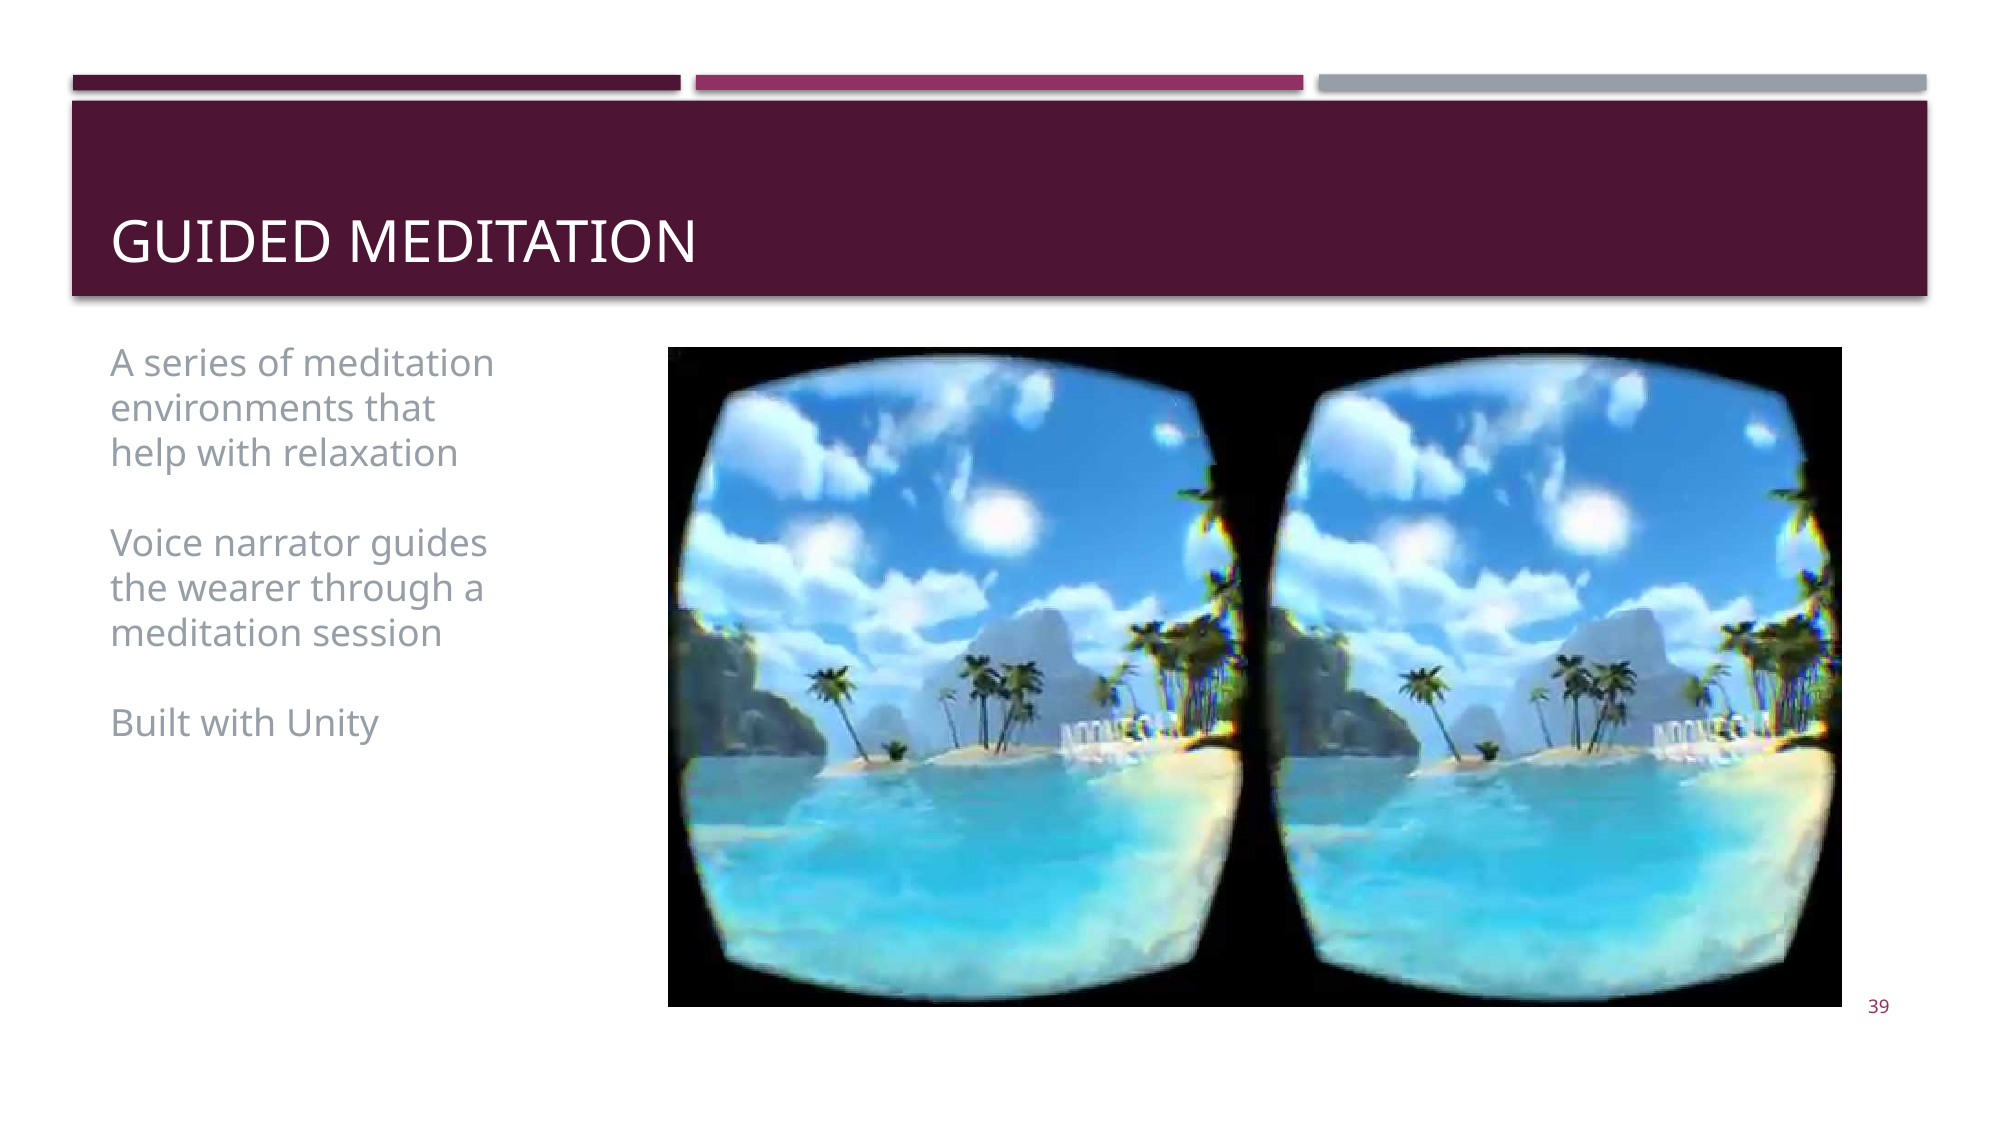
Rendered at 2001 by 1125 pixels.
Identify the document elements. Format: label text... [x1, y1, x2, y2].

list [667, 346, 1843, 1008]
text_box A series of meditation environments that help with relaxation Voice narrator guides the wearer through a meditation session Built with Unity [95, 331, 511, 752]
title Guided Meditation [95, 115, 1905, 282]
slide_number 39 [1732, 977, 1905, 1037]
